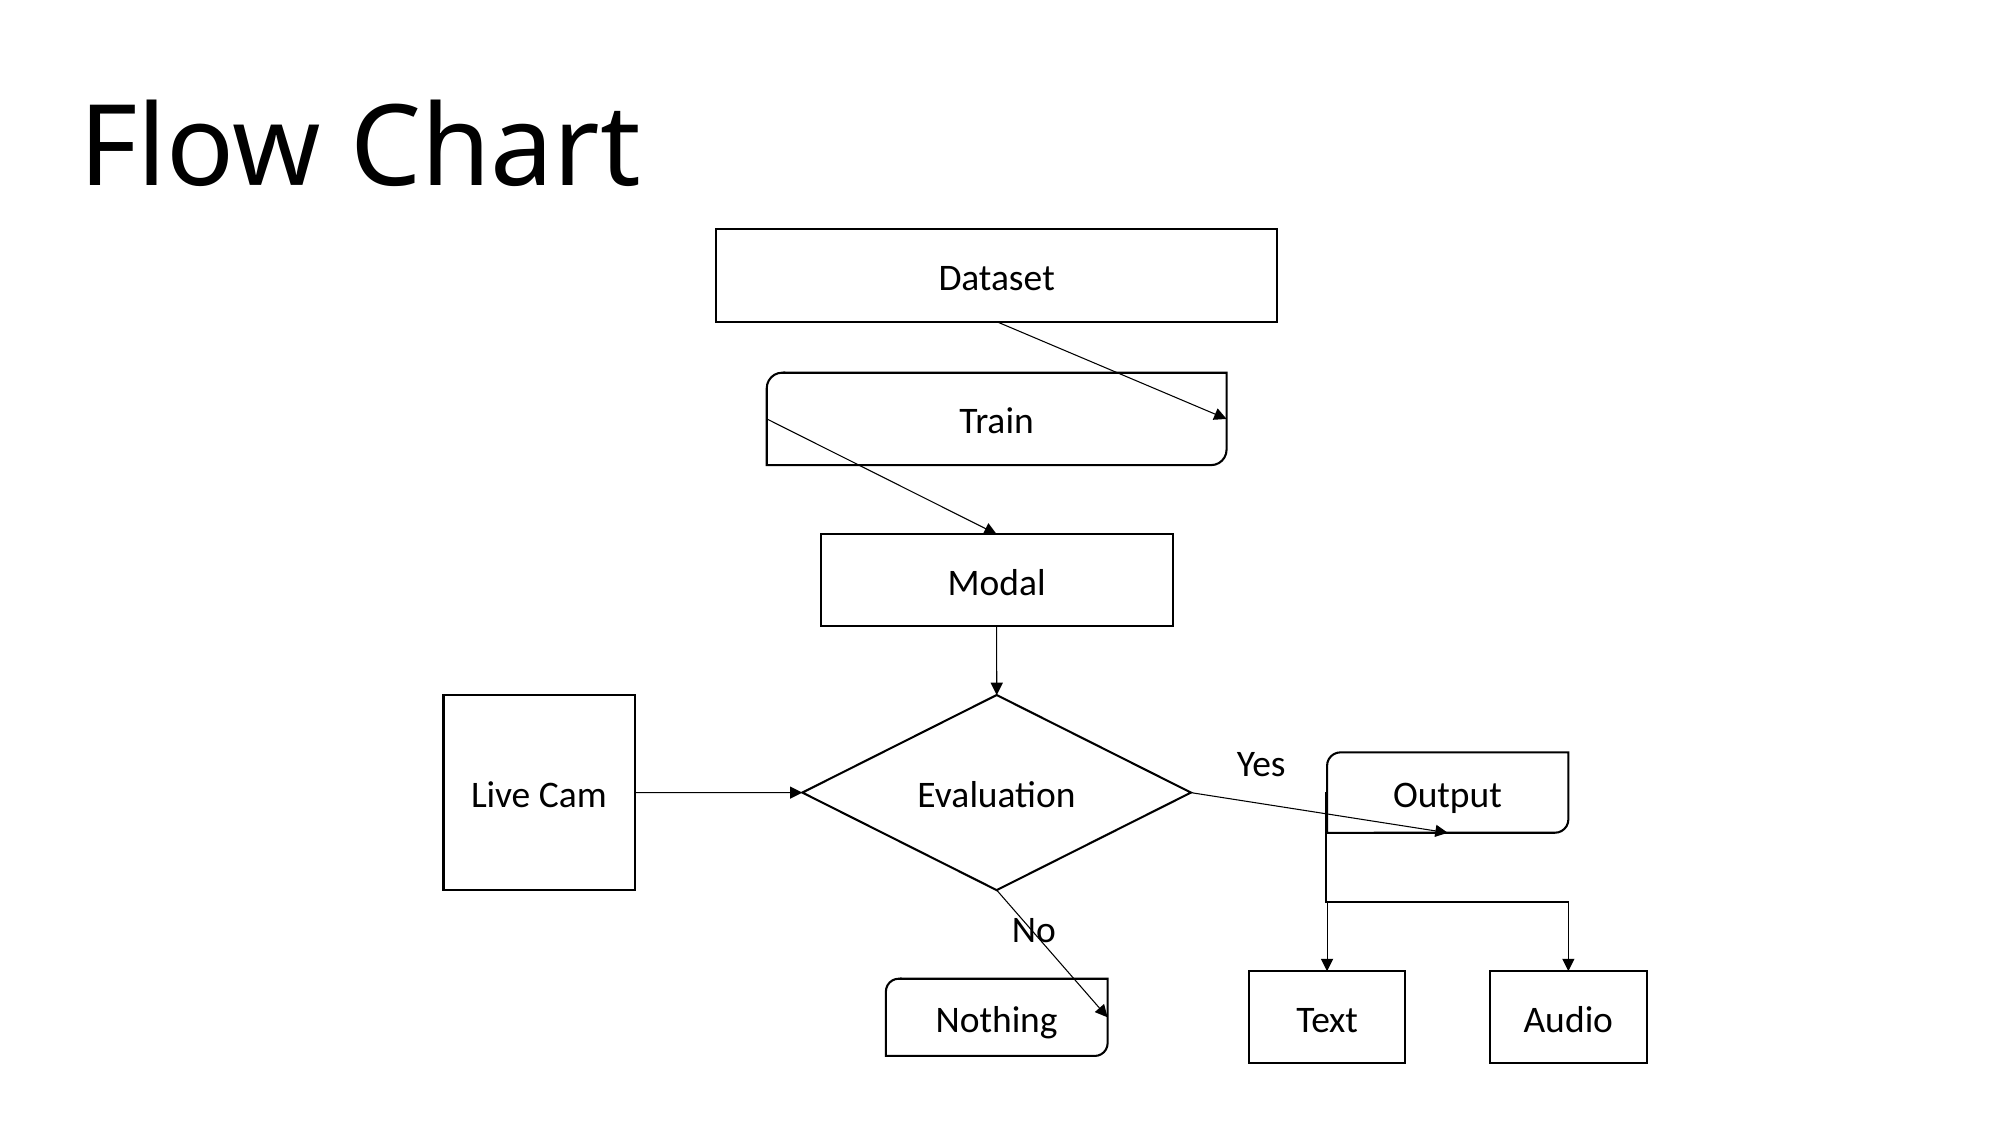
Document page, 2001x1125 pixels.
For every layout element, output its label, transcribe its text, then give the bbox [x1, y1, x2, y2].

text_box Modal [820, 533, 1174, 627]
text_box Yes [1222, 731, 1301, 792]
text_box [1457, 841, 1578, 963]
text_box Train [765, 371, 1228, 467]
text_box Flow Chart [64, 0, 1790, 217]
text_box Live Cam [442, 694, 636, 891]
text_box Text [1248, 970, 1406, 1064]
text_box Audio [1489, 970, 1648, 1064]
text_box Output [1326, 751, 1570, 834]
text_box Nothing [884, 977, 1109, 1057]
text_box No [997, 897, 1071, 958]
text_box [1318, 841, 1457, 963]
text_box Dataset [715, 228, 1278, 323]
text_box Evaluation [802, 694, 1193, 891]
